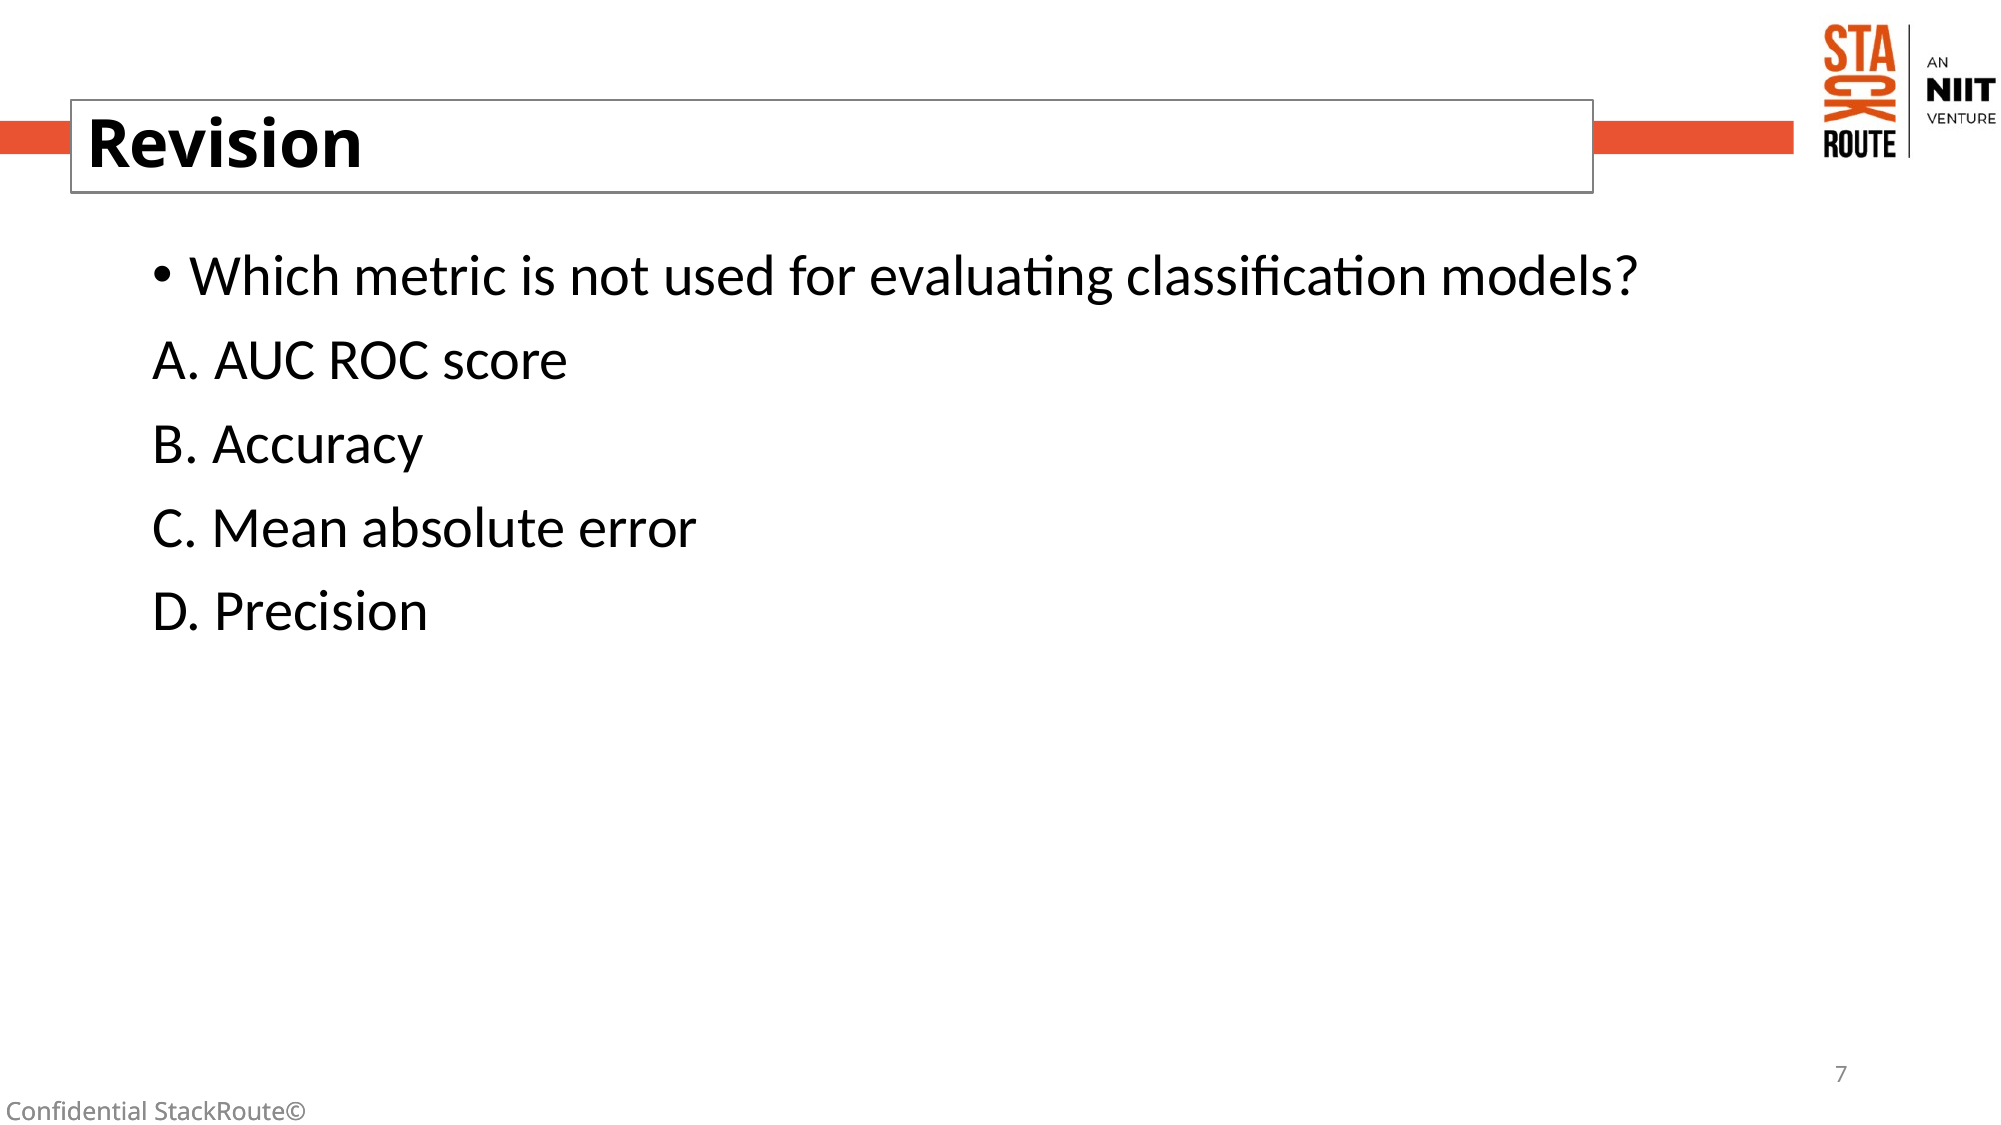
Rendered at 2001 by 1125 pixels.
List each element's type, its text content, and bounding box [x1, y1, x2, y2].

list Which metric is not used for evaluating classification models? A. AUC ROC score B. Accuracy C. Mean absolute error D. Precision [137, 216, 1789, 673]
picture [1819, 0, 2000, 181]
slide_number 7 [1412, 1042, 1863, 1103]
title Revision [70, 99, 1594, 194]
